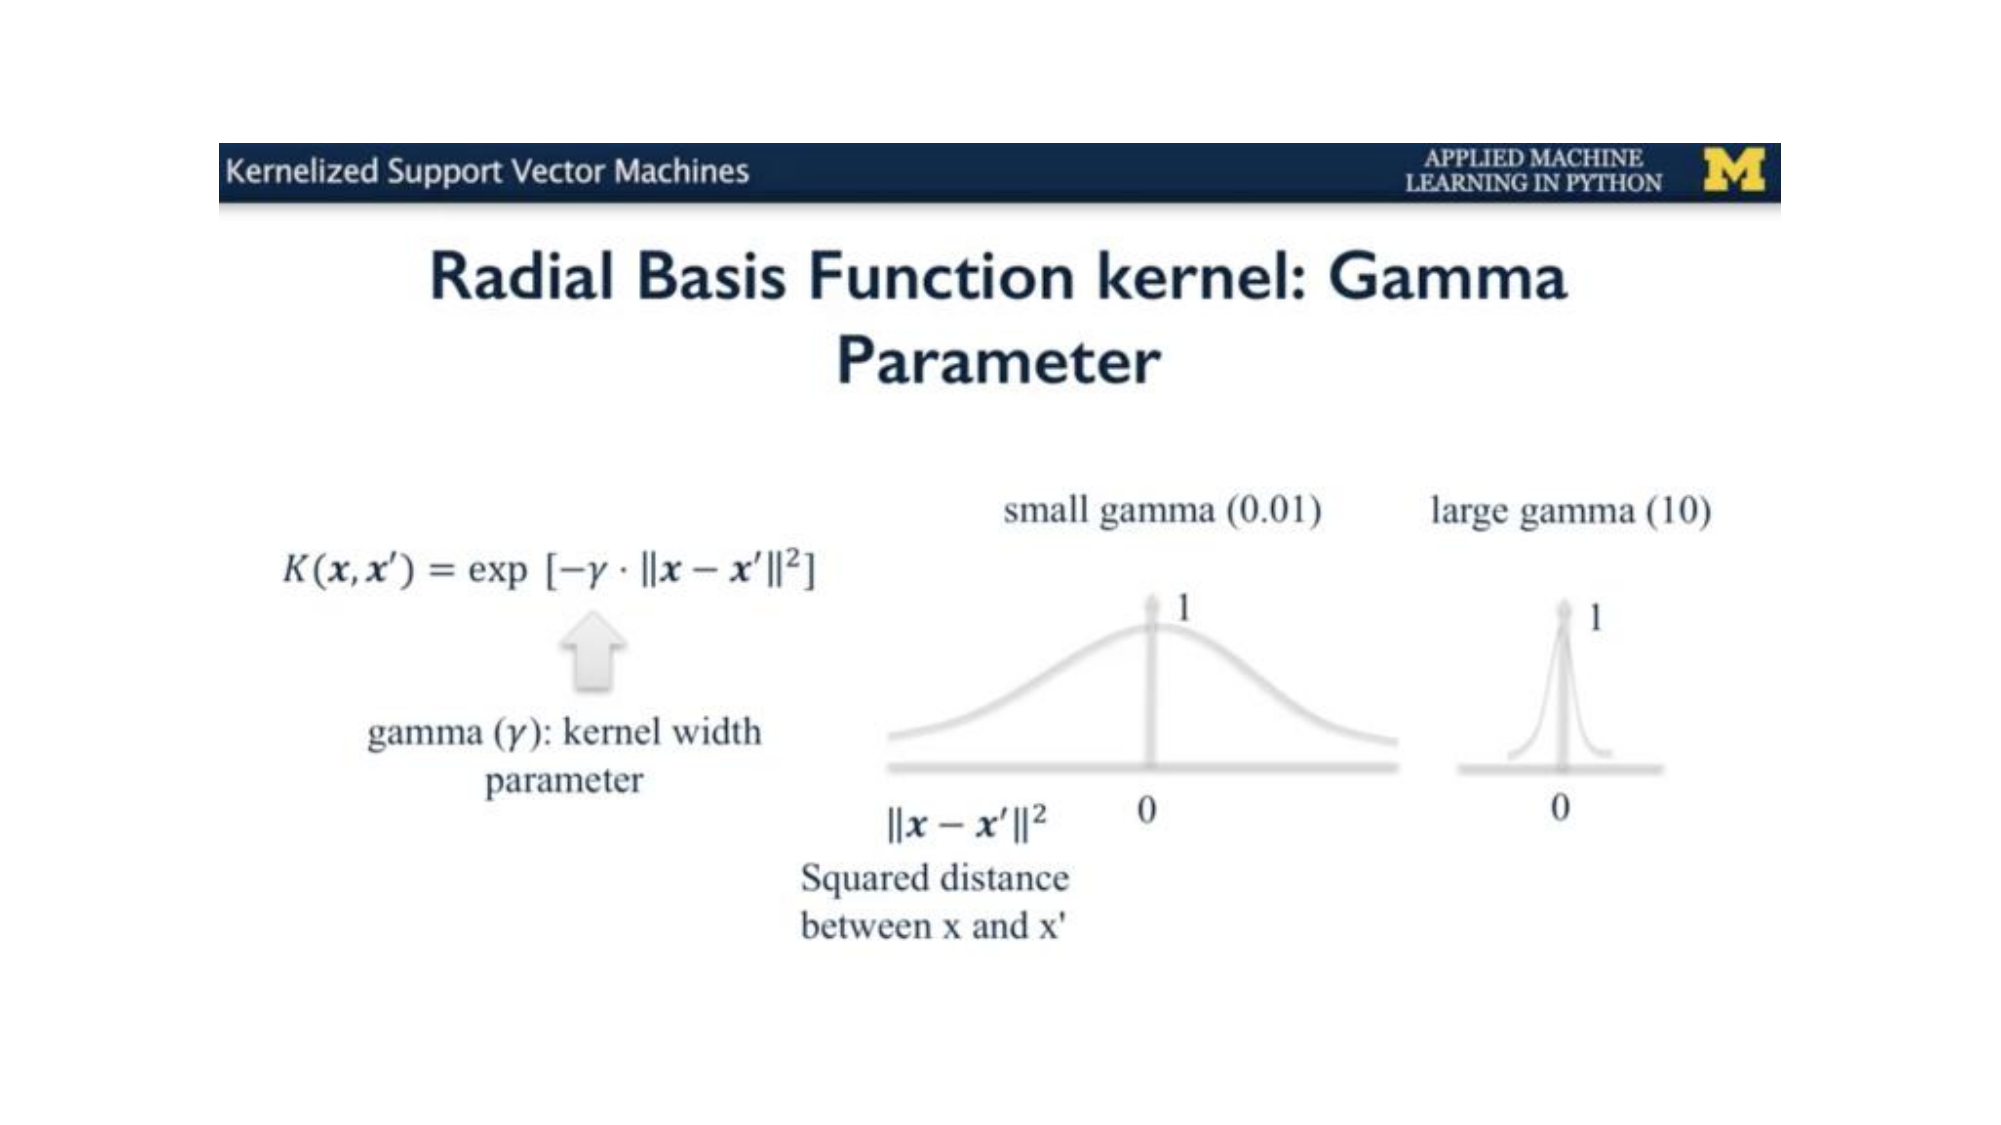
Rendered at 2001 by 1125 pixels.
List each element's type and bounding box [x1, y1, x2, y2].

picture [219, 143, 1781, 982]
